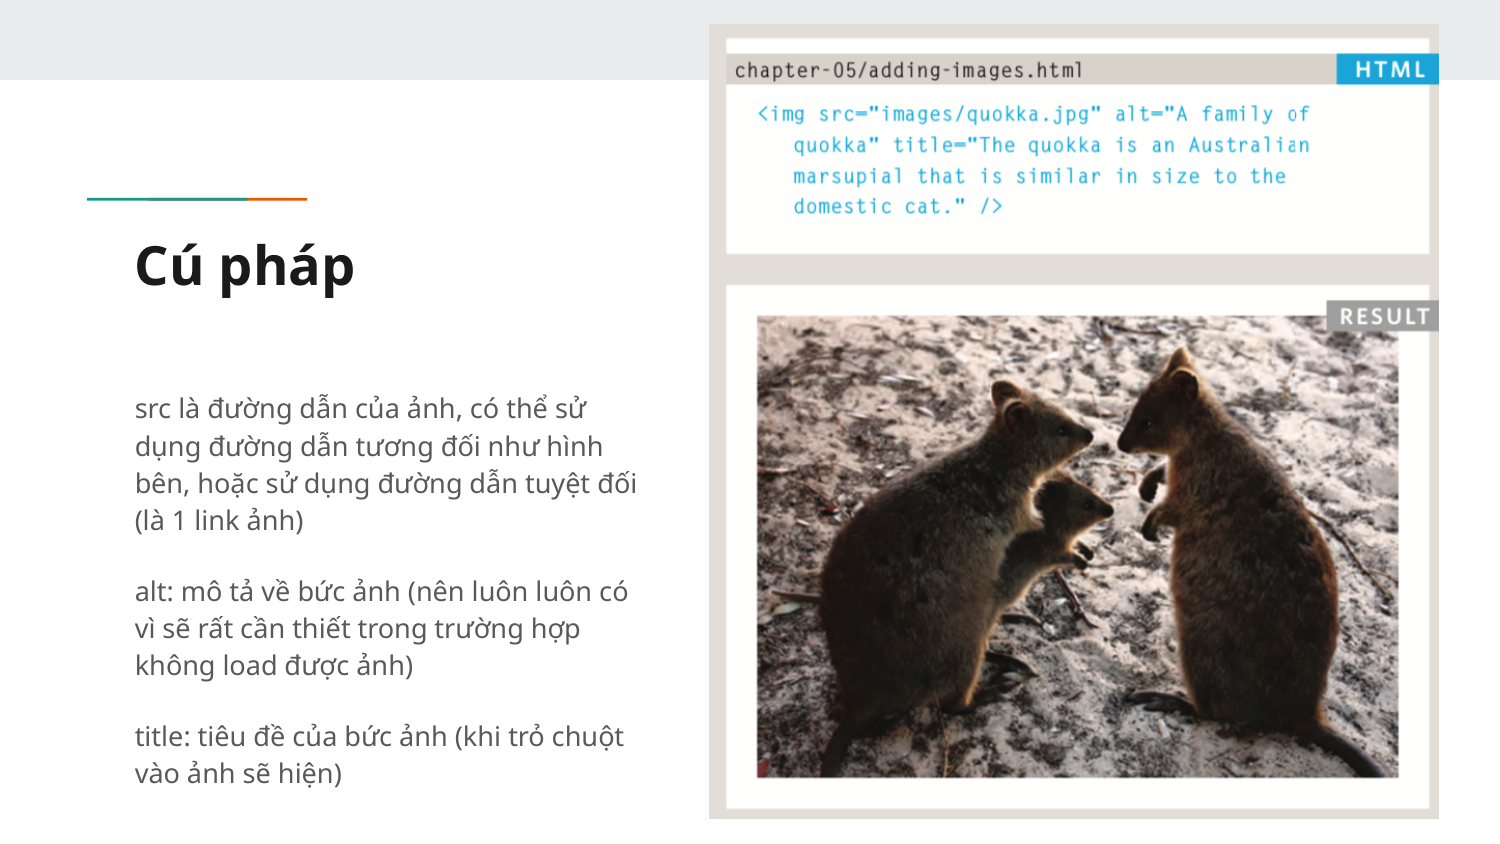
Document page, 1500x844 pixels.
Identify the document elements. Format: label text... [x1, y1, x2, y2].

picture [708, 24, 1439, 819]
list src là đường dẫn của ảnh, có thể sử dụng đường dẫn tương đối như hình bên, hoặc sử dụng đường dẫn tuyệt đối (là 1 link ảnh) alt: mô tả về bức ảnh (nên luôn luôn có vì sẽ rất cần thiết trong trường hợp không load được ảnh) title: tiêu đề của bức ảnh (khi trỏ chuột vào ảnh sẽ hiện) [119, 371, 662, 634]
title Cú pháp [119, 216, 662, 371]
